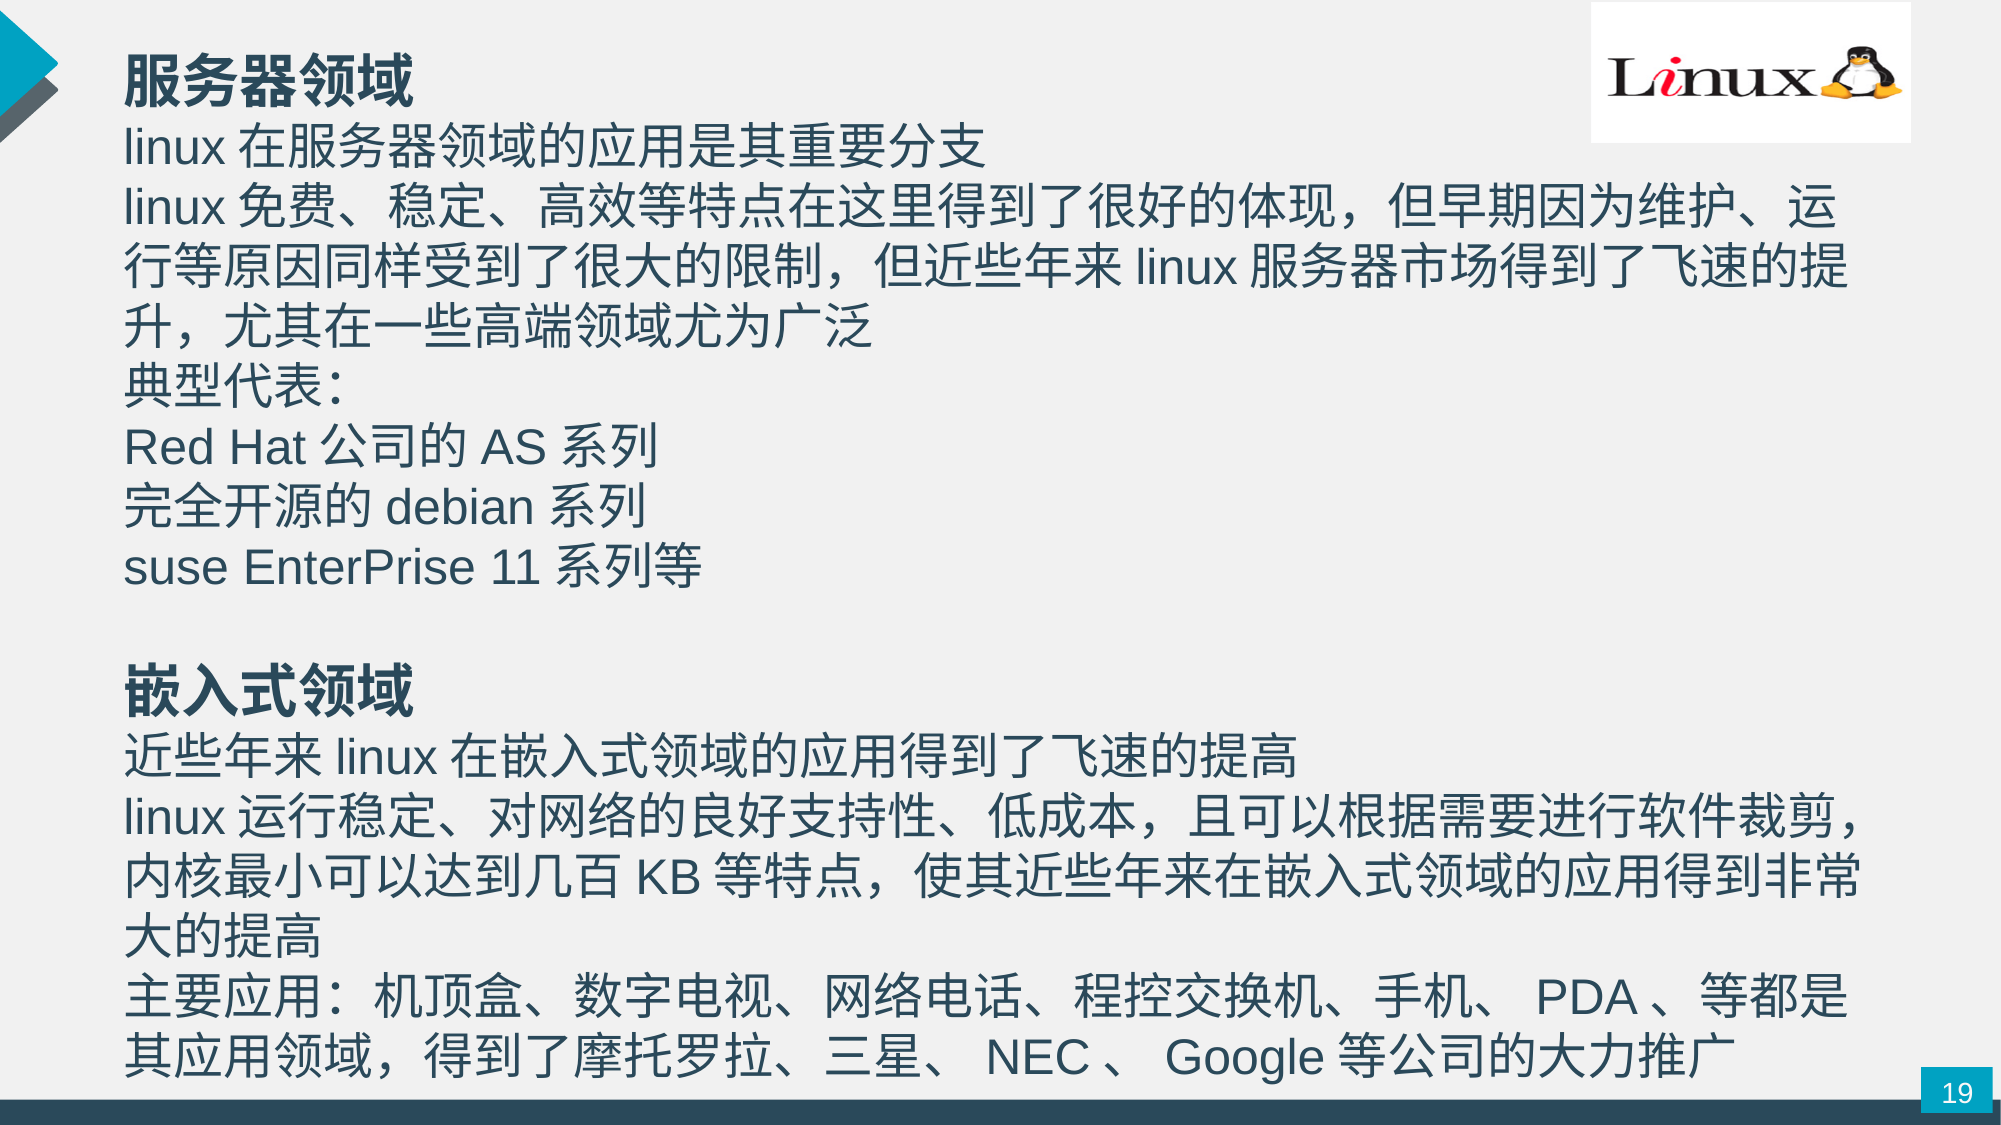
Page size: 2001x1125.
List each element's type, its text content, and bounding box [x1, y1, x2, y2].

picture [0, 0, 2001, 1099]
text_box 服务器领域 linux在服务器领域的应用是其重要分支 linux免费、稳定、高效等特点在这里得到了很好的体现，但早期因为维护、运行等原因同样受到了很大的限制，但近些年来linux服务器市场得到了飞速的提升，尤其在一些高端领域尤为广泛 典型代表： Red Hat公司的AS系列 完全开源的debian系列 suse EnterPrise 11系列等 嵌入式领域 近些年来linux在嵌入式领域的应用得到了飞速的提高 linux运行稳定、对网络的良好支持性、低成本，且可以根据需要进行软件裁剪，内核最小可以达到几百KB等特点，使其近些年来在嵌入式领域的应用得到非常大的提高 主要应用：机顶盒、数字电视、网络电话、程控交换机、手机、PDA、等都是其应用领域，得到了摩托罗拉、三星、NEC、Google等公司的大力推广 [108, 36, 1893, 1092]
text_box [0, 10, 58, 117]
text_box [0, 77, 59, 143]
